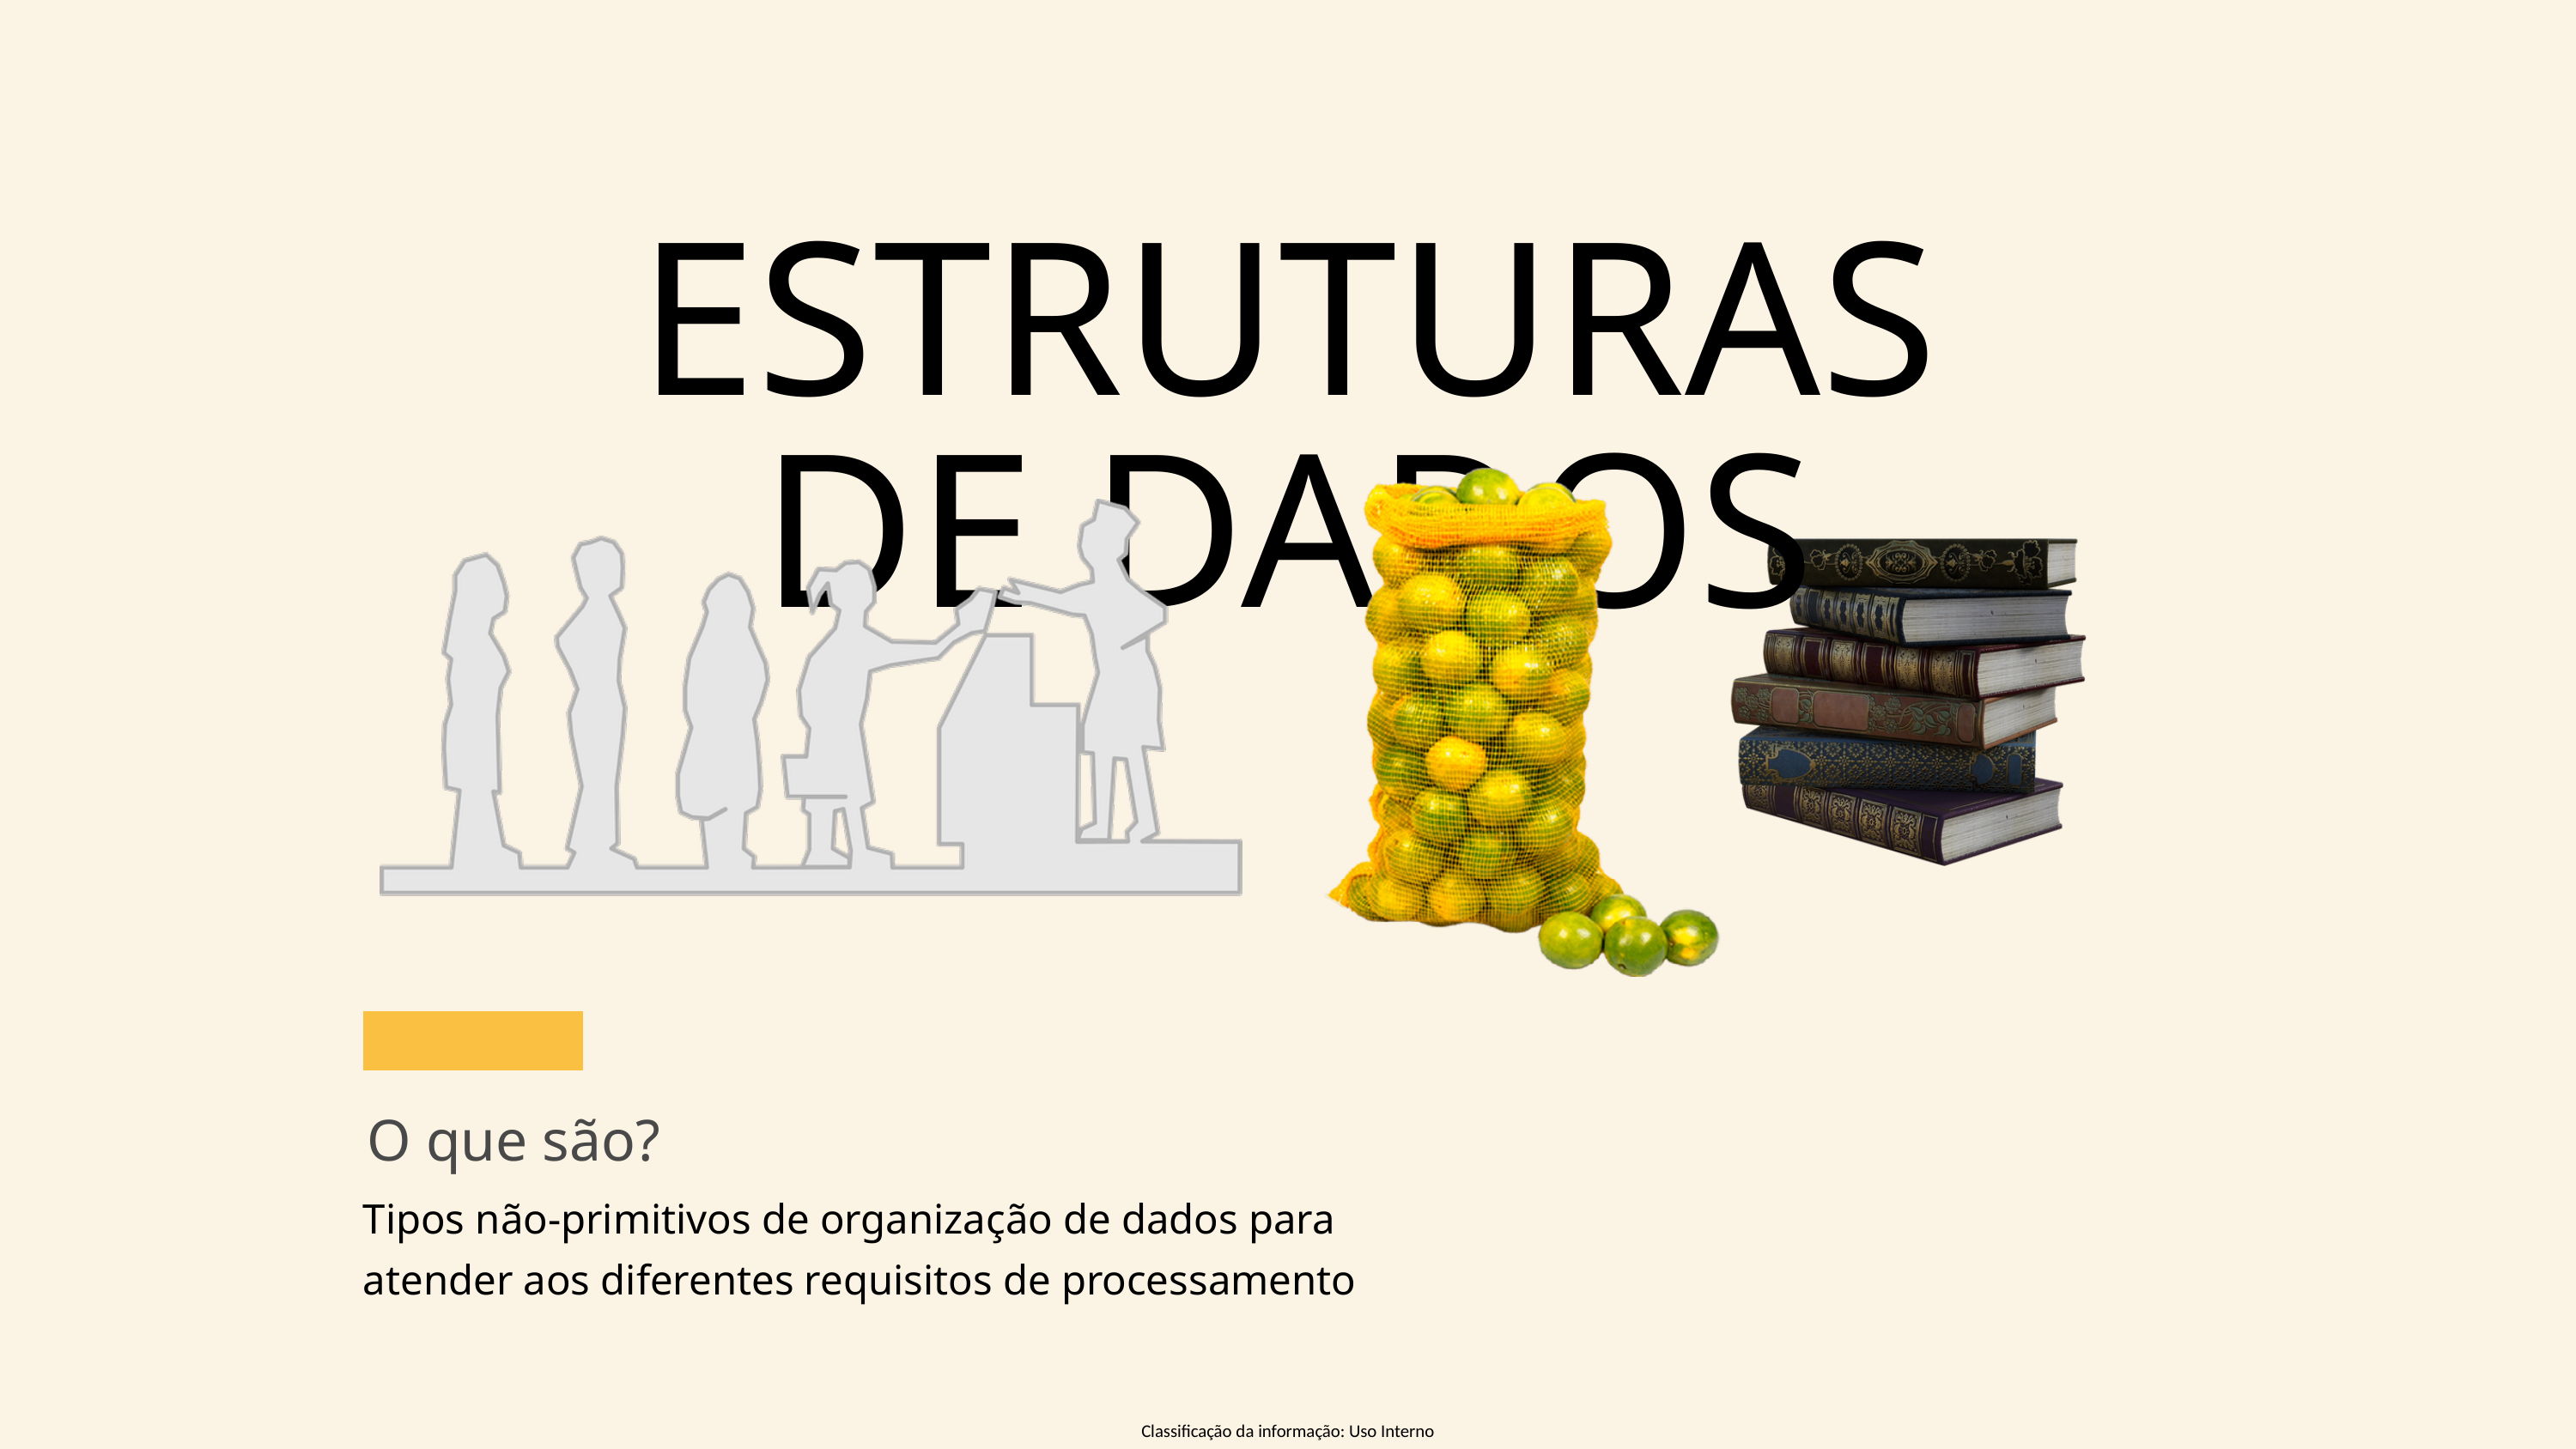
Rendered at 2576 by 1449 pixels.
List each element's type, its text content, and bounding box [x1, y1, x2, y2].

text_box ESTRUTURAS DE DADOS [499, 225, 2077, 651]
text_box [362, 1011, 584, 1071]
text_box O que são? [367, 1088, 910, 1173]
picture [379, 499, 1243, 929]
text_box Tipos não-primitivos de organização de dados para atender aos diferentes requisitos de processamento [362, 1180, 1393, 1303]
picture [1259, 411, 2197, 992]
